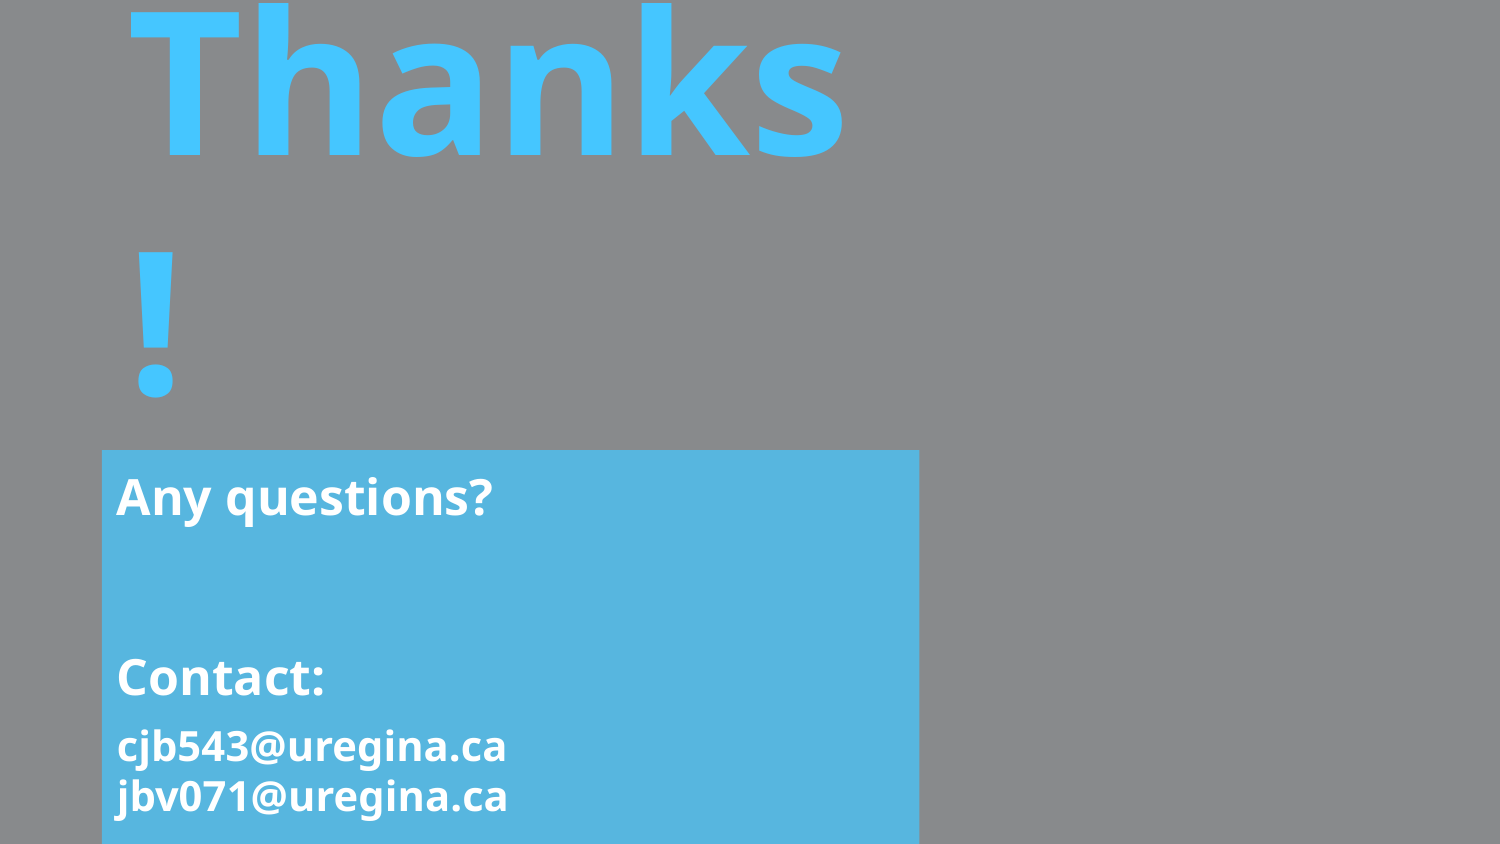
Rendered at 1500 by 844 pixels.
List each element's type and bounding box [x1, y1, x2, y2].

text_box [0, 0, 1500, 844]
